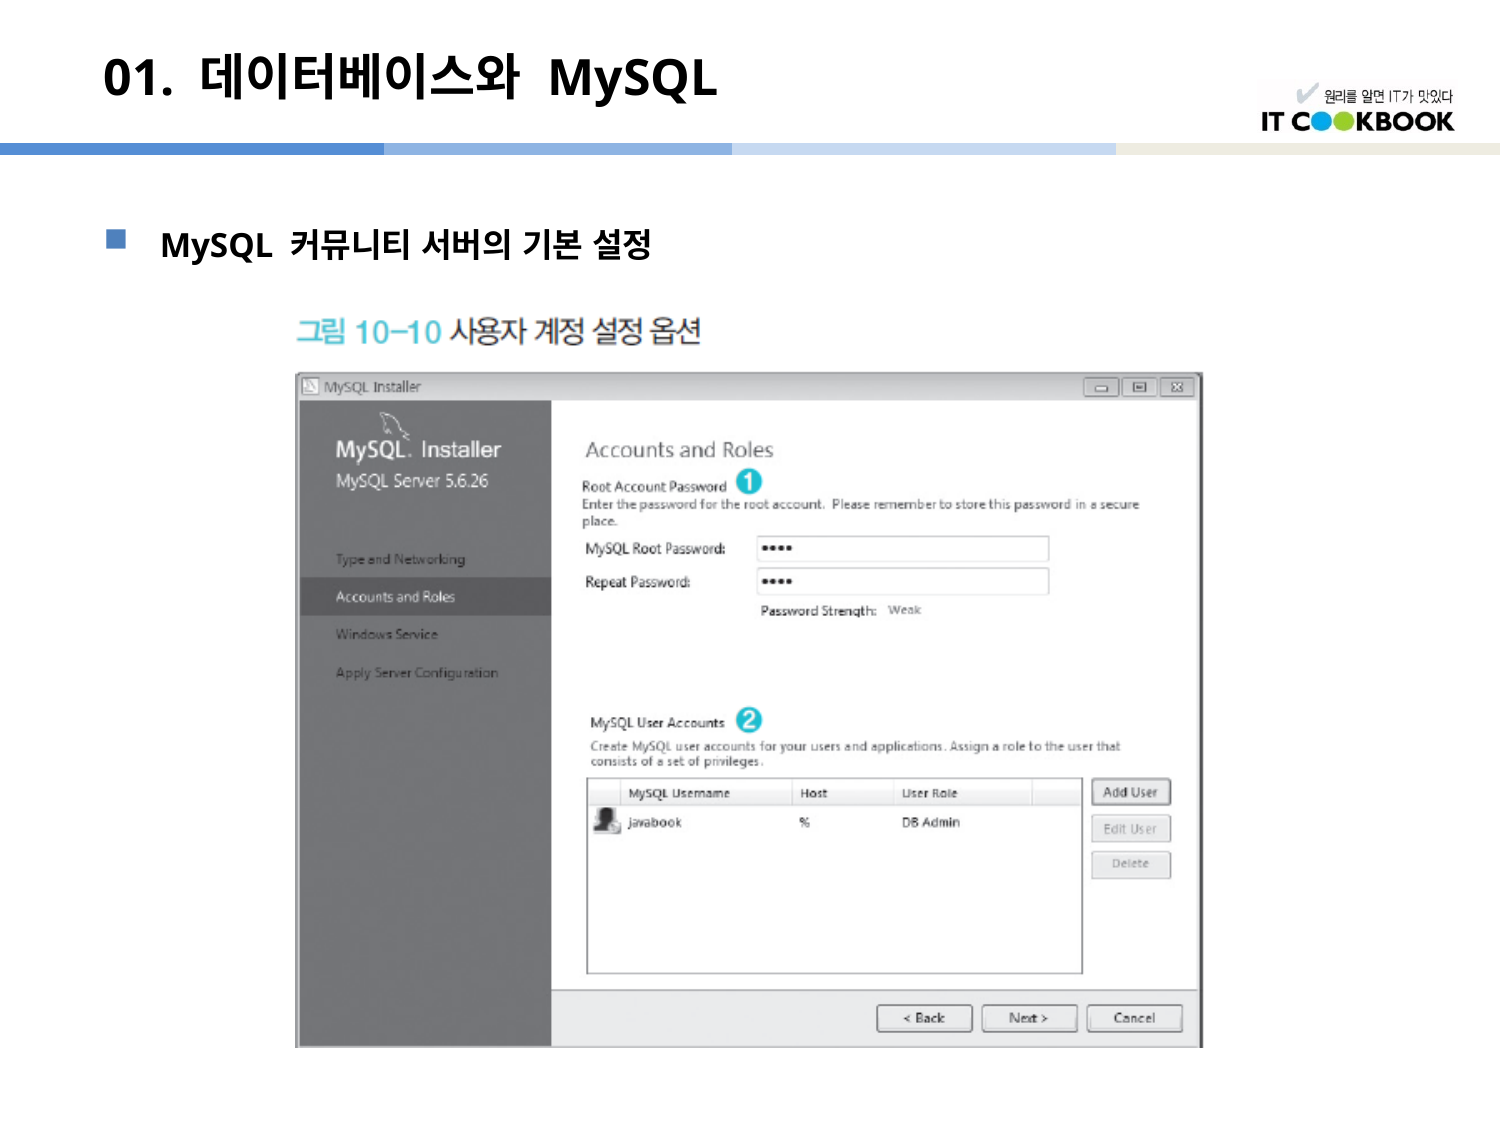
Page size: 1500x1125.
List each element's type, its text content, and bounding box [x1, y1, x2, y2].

list MySQL 커뮤니티 서버의 기본 설정 [88, 196, 1436, 280]
picture [1257, 79, 1458, 133]
picture [294, 314, 1206, 1048]
title 01. 데이터베이스와 MySQL [88, 30, 1211, 121]
